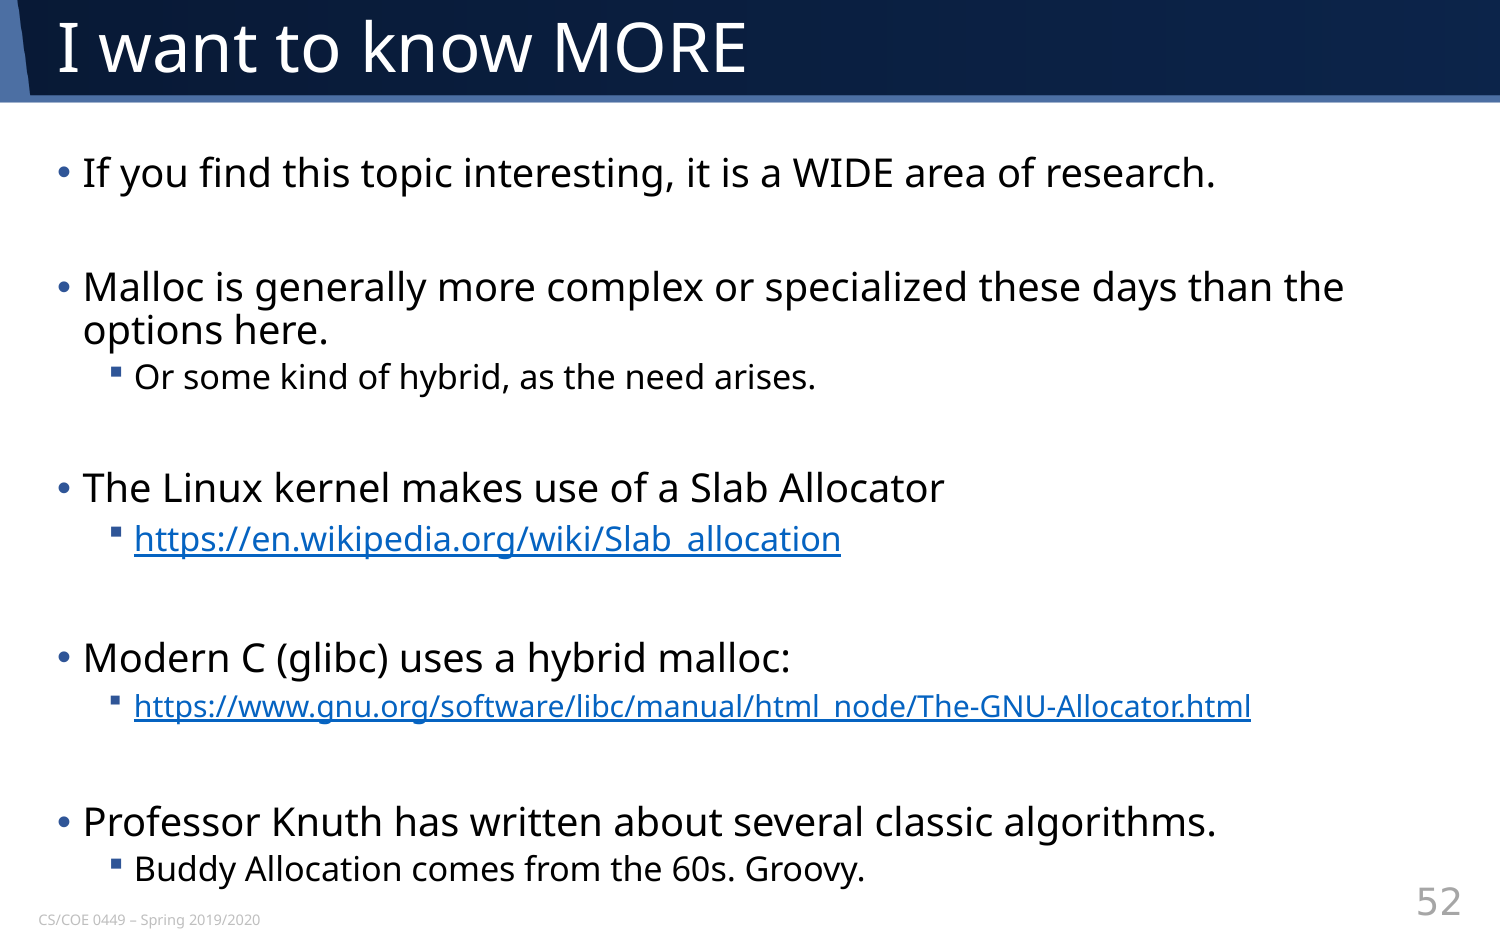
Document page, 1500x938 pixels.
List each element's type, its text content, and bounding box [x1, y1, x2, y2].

list If you find this topic interesting, it is a WIDE area of research. Malloc is generally more complex or specialized these days than the options here. Or some kind of hybrid, as the need arises. The Linux kernel makes use of a Slab Allocator https://en.wikipedia.org/wiki/Slab_allocation Modern C (glibc) uses a hybrid malloc: https://www.gnu.org/software/libc/manual/html_node/The-GNU-Allocator.html Professor Knuth has written about several classic algorithms. Buddy Allocation comes from the 60s. Groovy. [42, 145, 1479, 901]
picture [0, 0, 1500, 938]
footer CS/COE 0449 – Spring 2019/2020 [0, 906, 299, 936]
title I want to know MORE [42, 3, 1500, 97]
slide_number 52 [1376, 875, 1478, 926]
